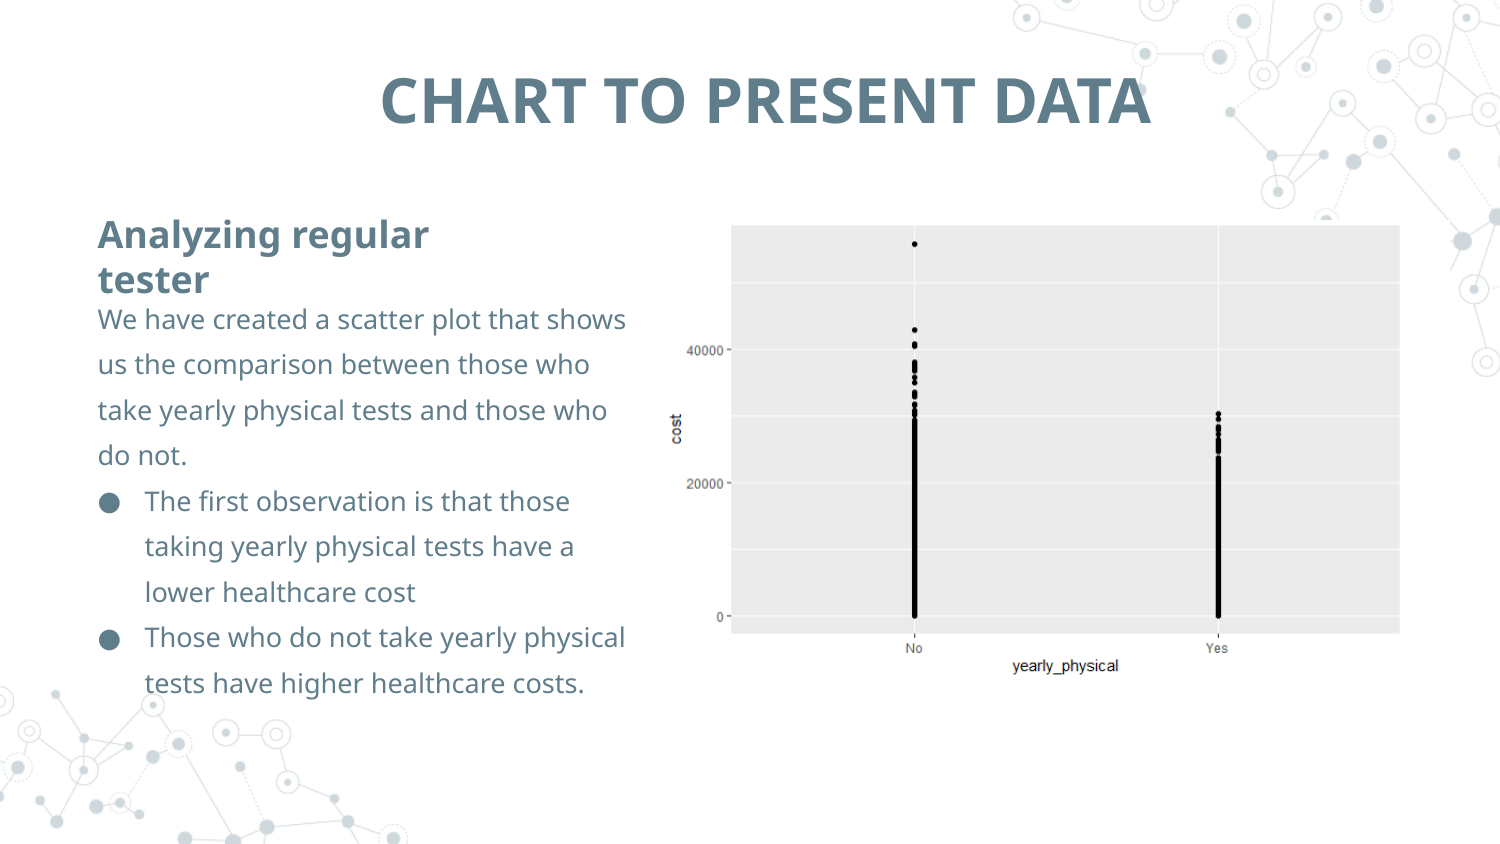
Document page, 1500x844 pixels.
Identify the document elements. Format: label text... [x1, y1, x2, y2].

text_box We have created a scatter plot that shows us the comparison between those who take yearly physical tests and those who do not. The first observation is that those taking yearly physical tests have a lower healthcare cost Those who do not take yearly physical tests have higher healthcare costs. [92, 286, 644, 558]
text_box CHART TO PRESENT DATA [116, 58, 1415, 140]
text_box Analyzing regular tester [91, 207, 542, 259]
picture [0, 0, 1500, 844]
